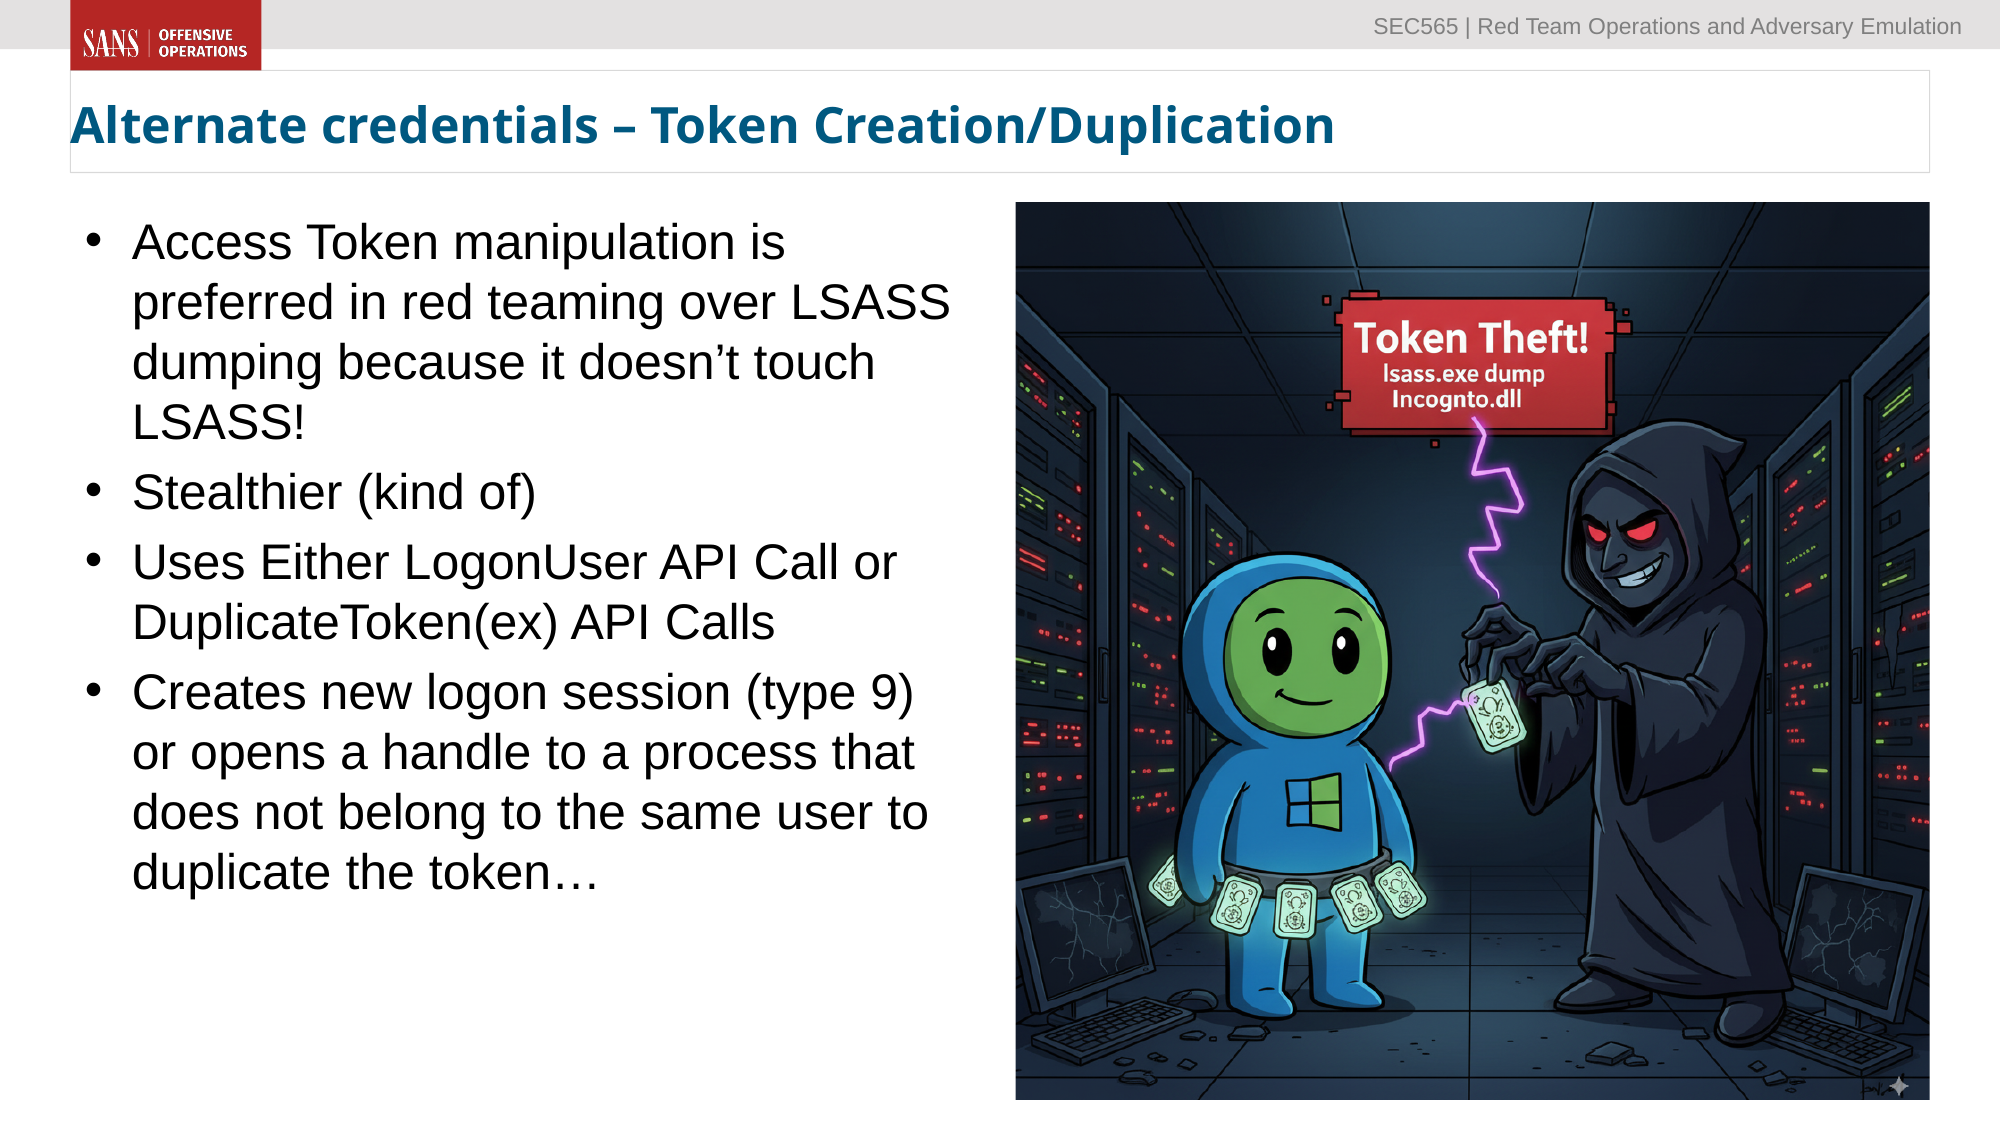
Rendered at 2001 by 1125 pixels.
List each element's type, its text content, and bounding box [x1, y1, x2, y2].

picture [159, 29, 247, 57]
picture [83, 29, 139, 57]
title Alternate credentials – Token Creation/Duplication [70, 70, 1930, 173]
text_box Access Token manipulation is preferred in red teaming over LSASS dumping because it doesn’t touch LSASS! Stealthier (kind of) Uses Either LogonUser API Call or DuplicateToken(ex) API Calls Creates new logon session (type 9) or opens a handle to a process that does not belong to the same user to duplicate the token… [70, 202, 985, 1100]
picture [1015, 202, 1930, 1100]
